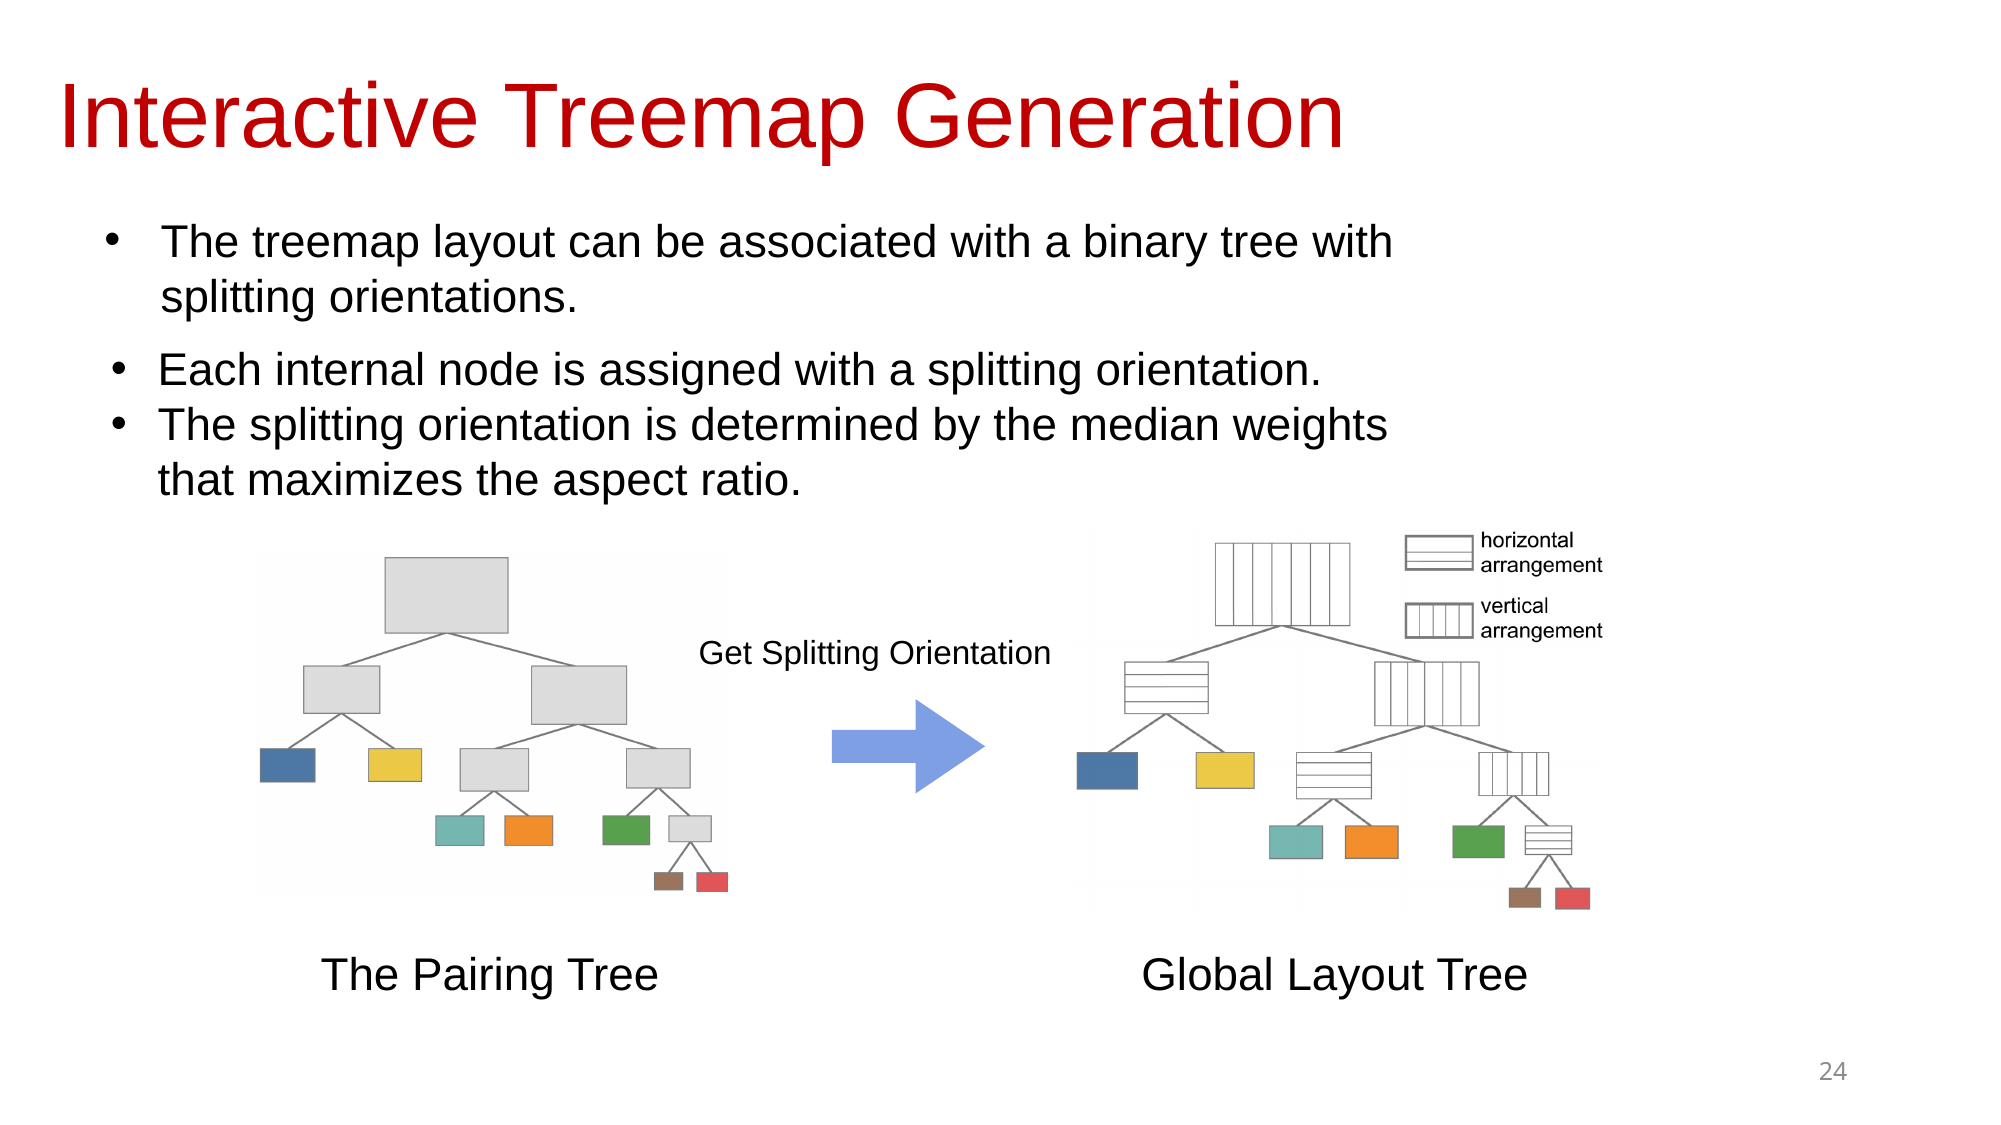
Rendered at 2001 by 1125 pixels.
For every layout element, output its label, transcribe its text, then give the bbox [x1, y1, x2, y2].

text_box Global Layout Tree [1133, 915, 1540, 1030]
slide_number 24 [1412, 1042, 1863, 1103]
text_box Each internal node is assigned with a splitting orientation. The splitting orientation is determined by the median weights that maximizes the aspect ratio. [96, 332, 1486, 513]
text_box The Pairing Tree [312, 914, 772, 1030]
text_box [82, 185, 756, 304]
picture [1069, 528, 1604, 915]
text_box Get Splitting Orientation [731, 593, 1069, 709]
text_box The treemap layout can be associated with a binary tree with splitting orientations. [96, 188, 1486, 332]
picture [253, 549, 731, 895]
text_box [830, 697, 988, 796]
title Interactive Treemap Generation [51, 0, 1916, 174]
